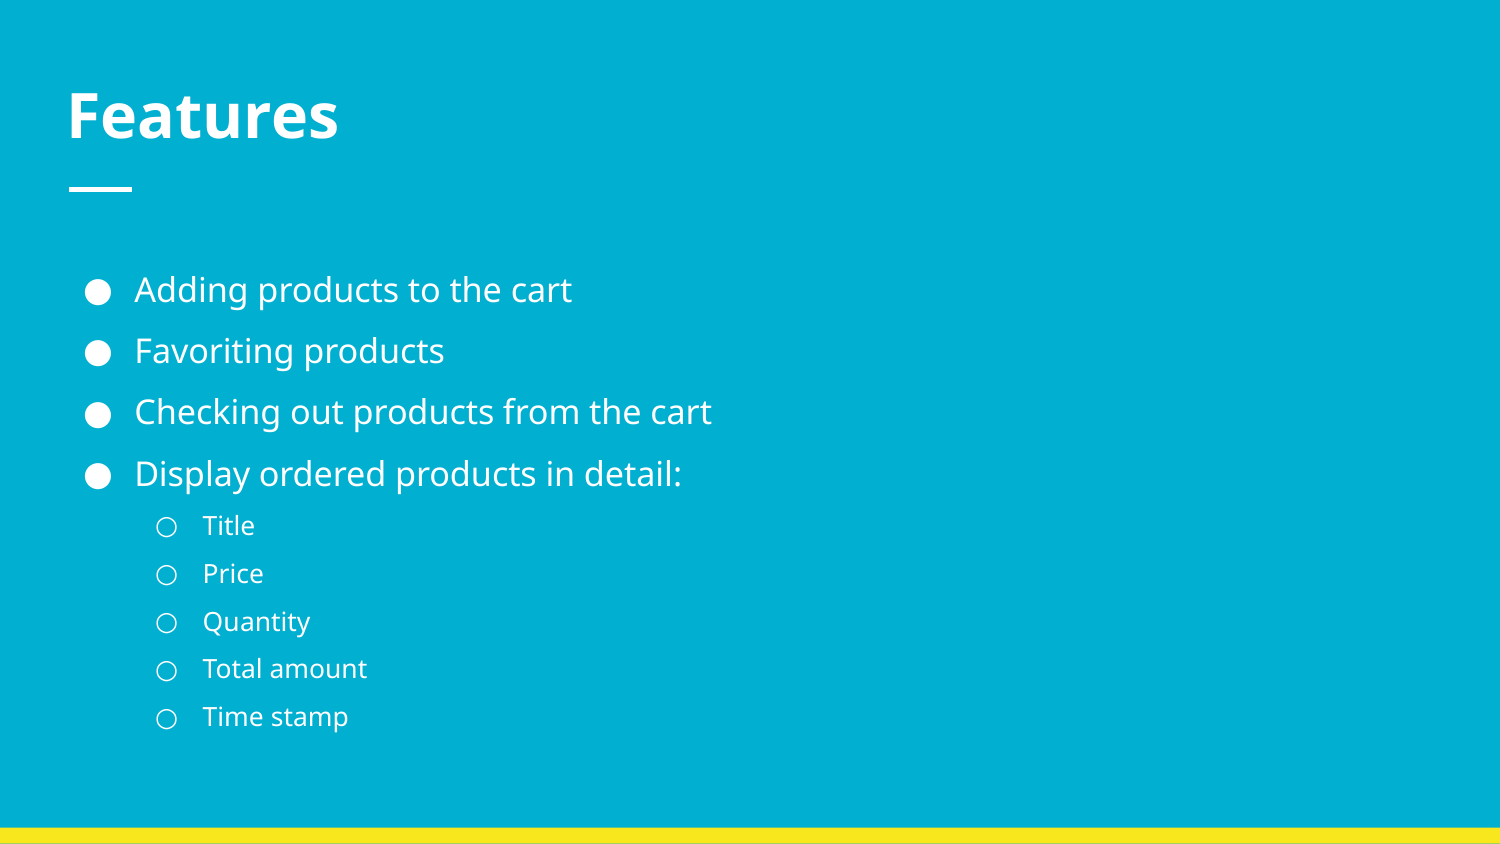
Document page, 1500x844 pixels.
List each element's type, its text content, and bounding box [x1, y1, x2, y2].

title Features [51, 61, 1449, 167]
list Adding products to the cart Favoriting products Checking out products from the cart Display ordered products in detail: Title Price Quantity Total amount Time stamp [51, 232, 1449, 750]
